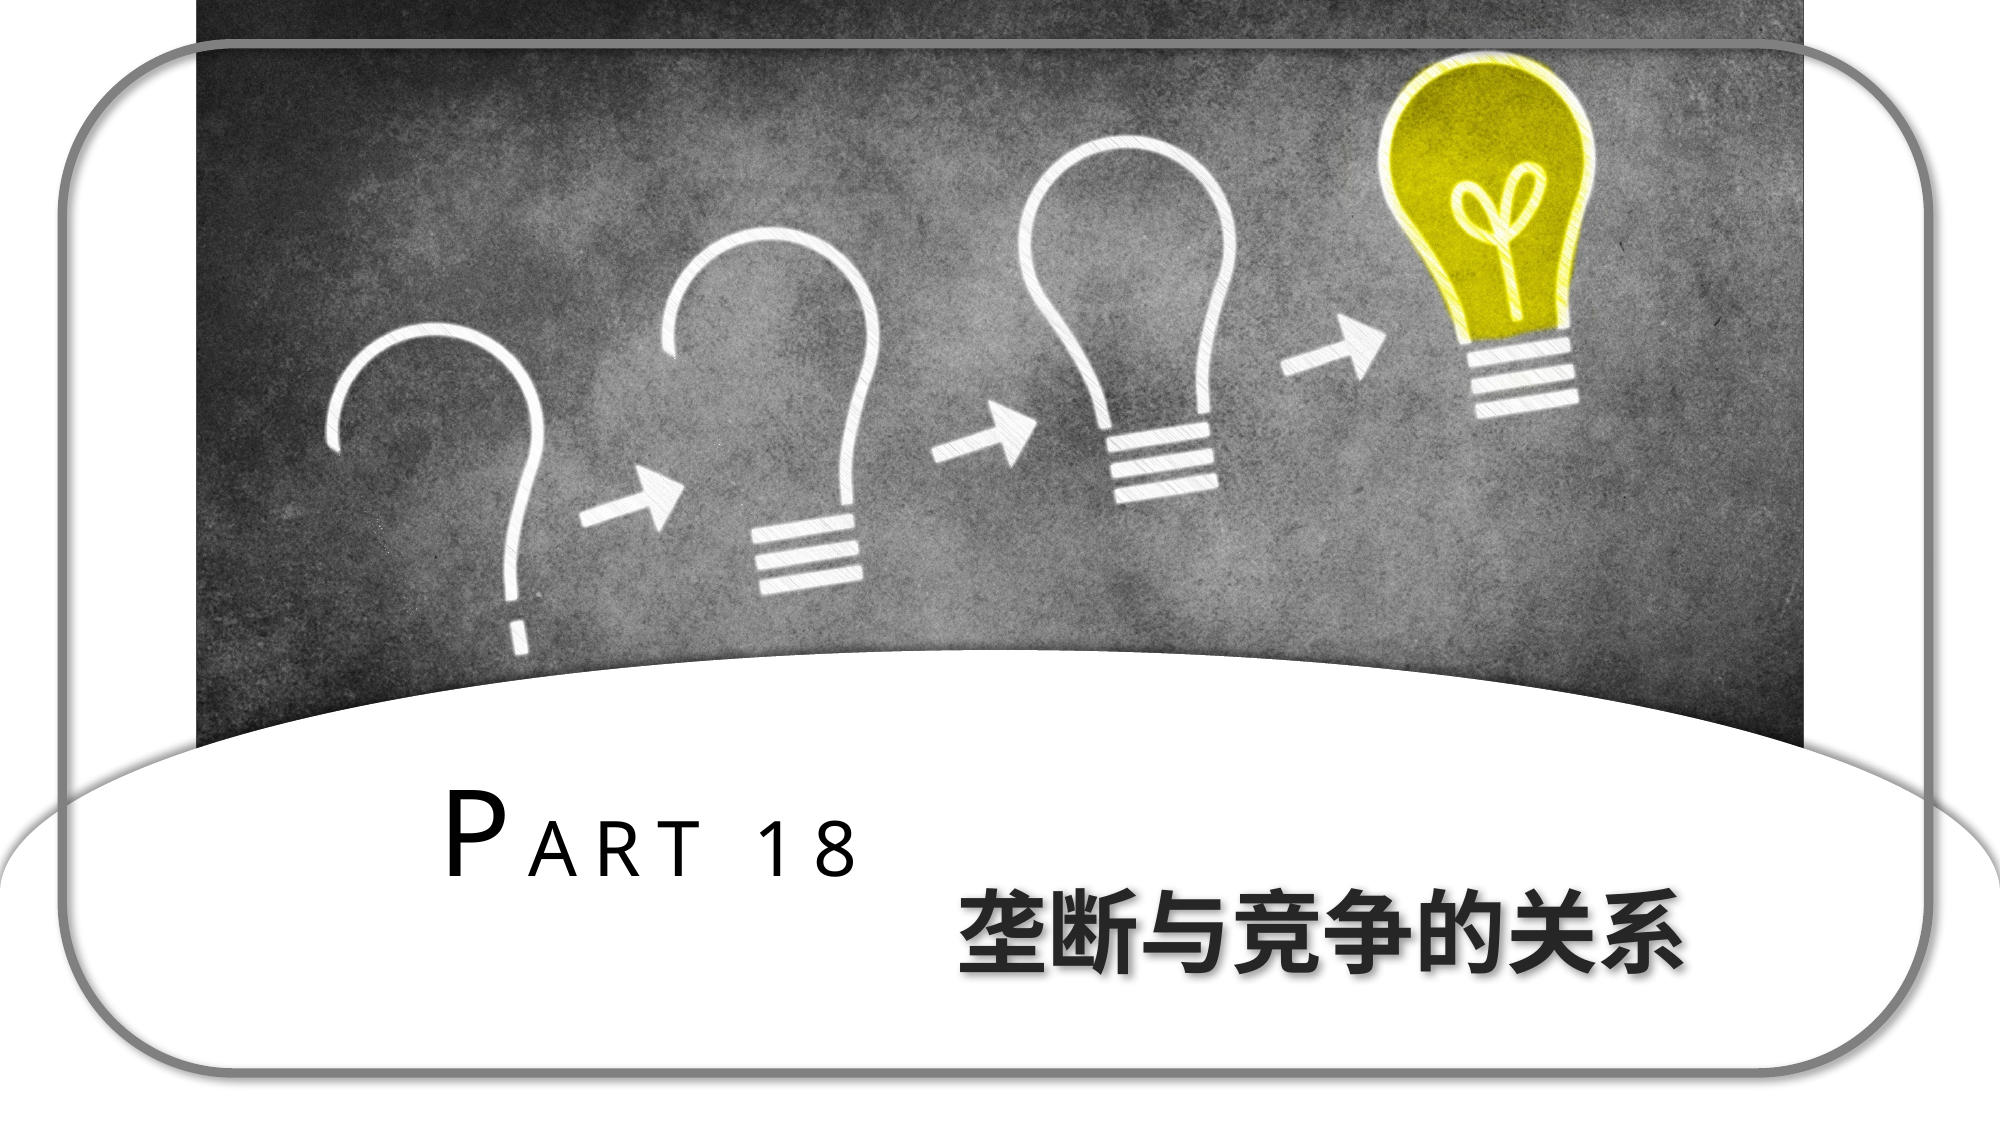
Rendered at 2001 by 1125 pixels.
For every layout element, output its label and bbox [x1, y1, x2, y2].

text_box [0, 808, 2000, 1125]
text_box [61, 46, 1930, 1075]
picture [196, 0, 1804, 884]
